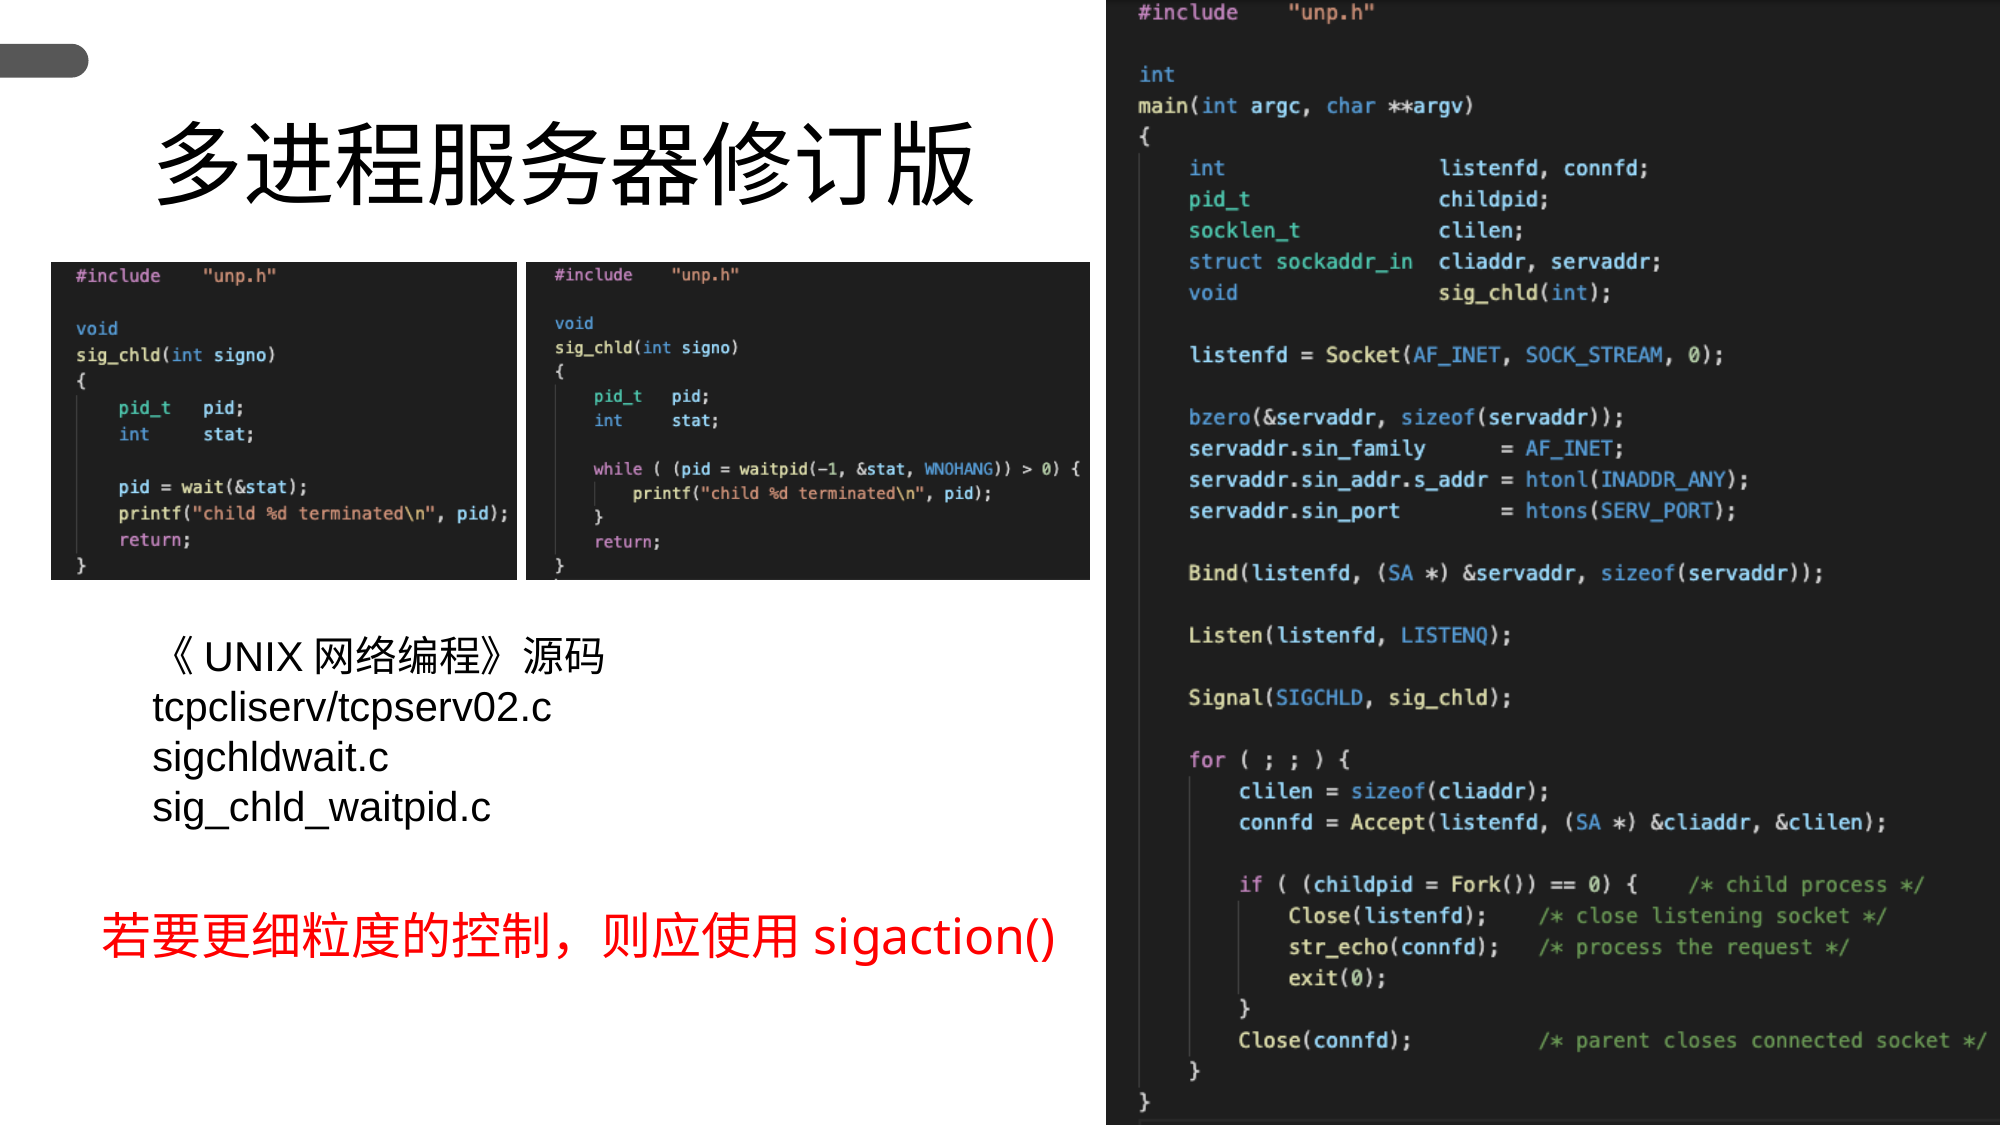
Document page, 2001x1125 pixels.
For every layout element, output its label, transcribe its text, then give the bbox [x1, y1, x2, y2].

title 多进程服务器修订版 [136, 59, 1106, 278]
picture [1106, 0, 2000, 1125]
picture [51, 262, 517, 580]
picture [526, 262, 1090, 580]
text_box 《UNIX网络编程》源码 tcpcliserv/tcpserv02.c sigchldwait.c sig_chld_waitpid.c [137, 622, 892, 908]
text_box 若要更细粒度的控制，则应使用sigaction() [87, 908, 1071, 972]
